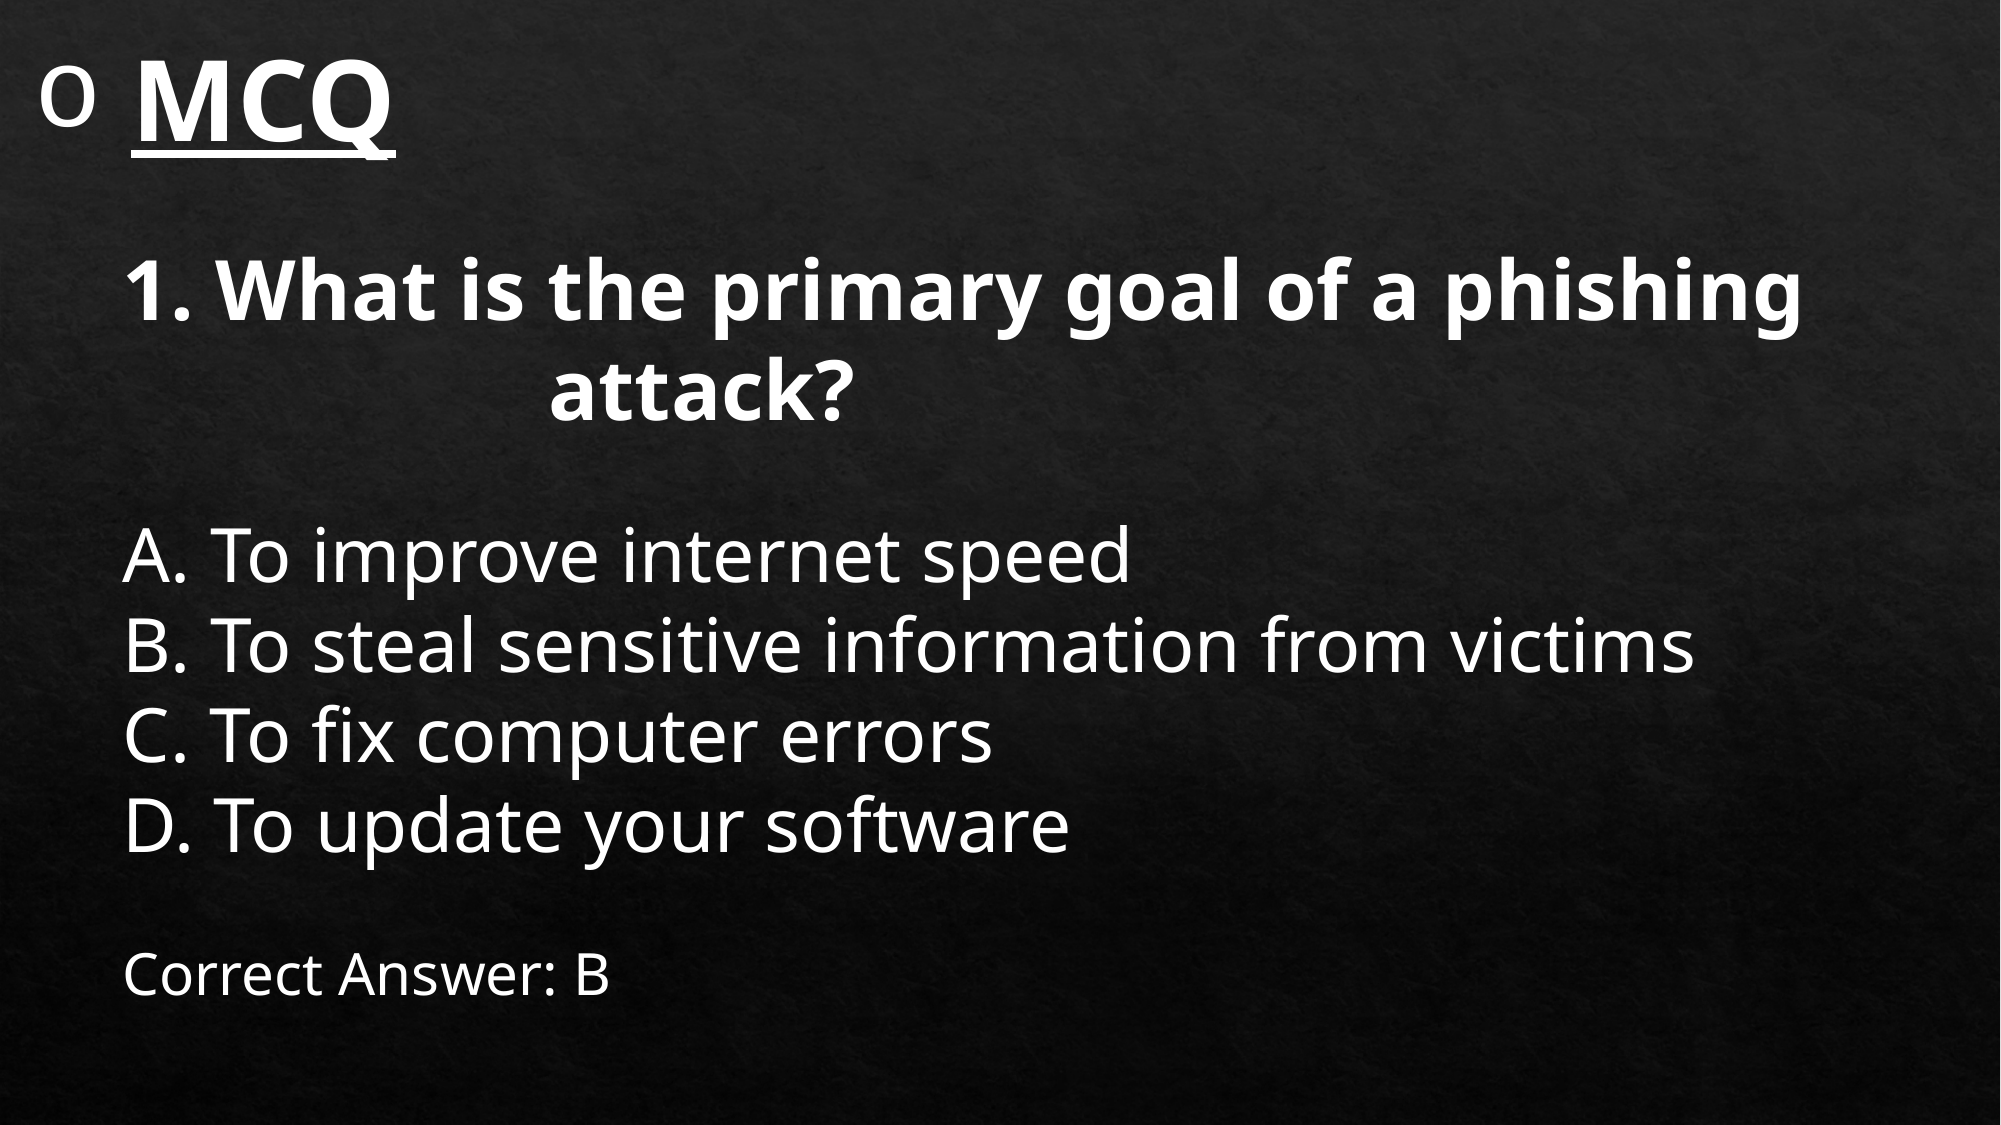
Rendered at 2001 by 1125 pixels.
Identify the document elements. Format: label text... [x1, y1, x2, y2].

text_box MCQ [19, 21, 1020, 172]
text_box What is the primary goal of a phishing attack? To improve internet speed To steal sensitive information from victims To fix computer errors To update your software Correct Answer: B [108, 230, 1892, 1015]
